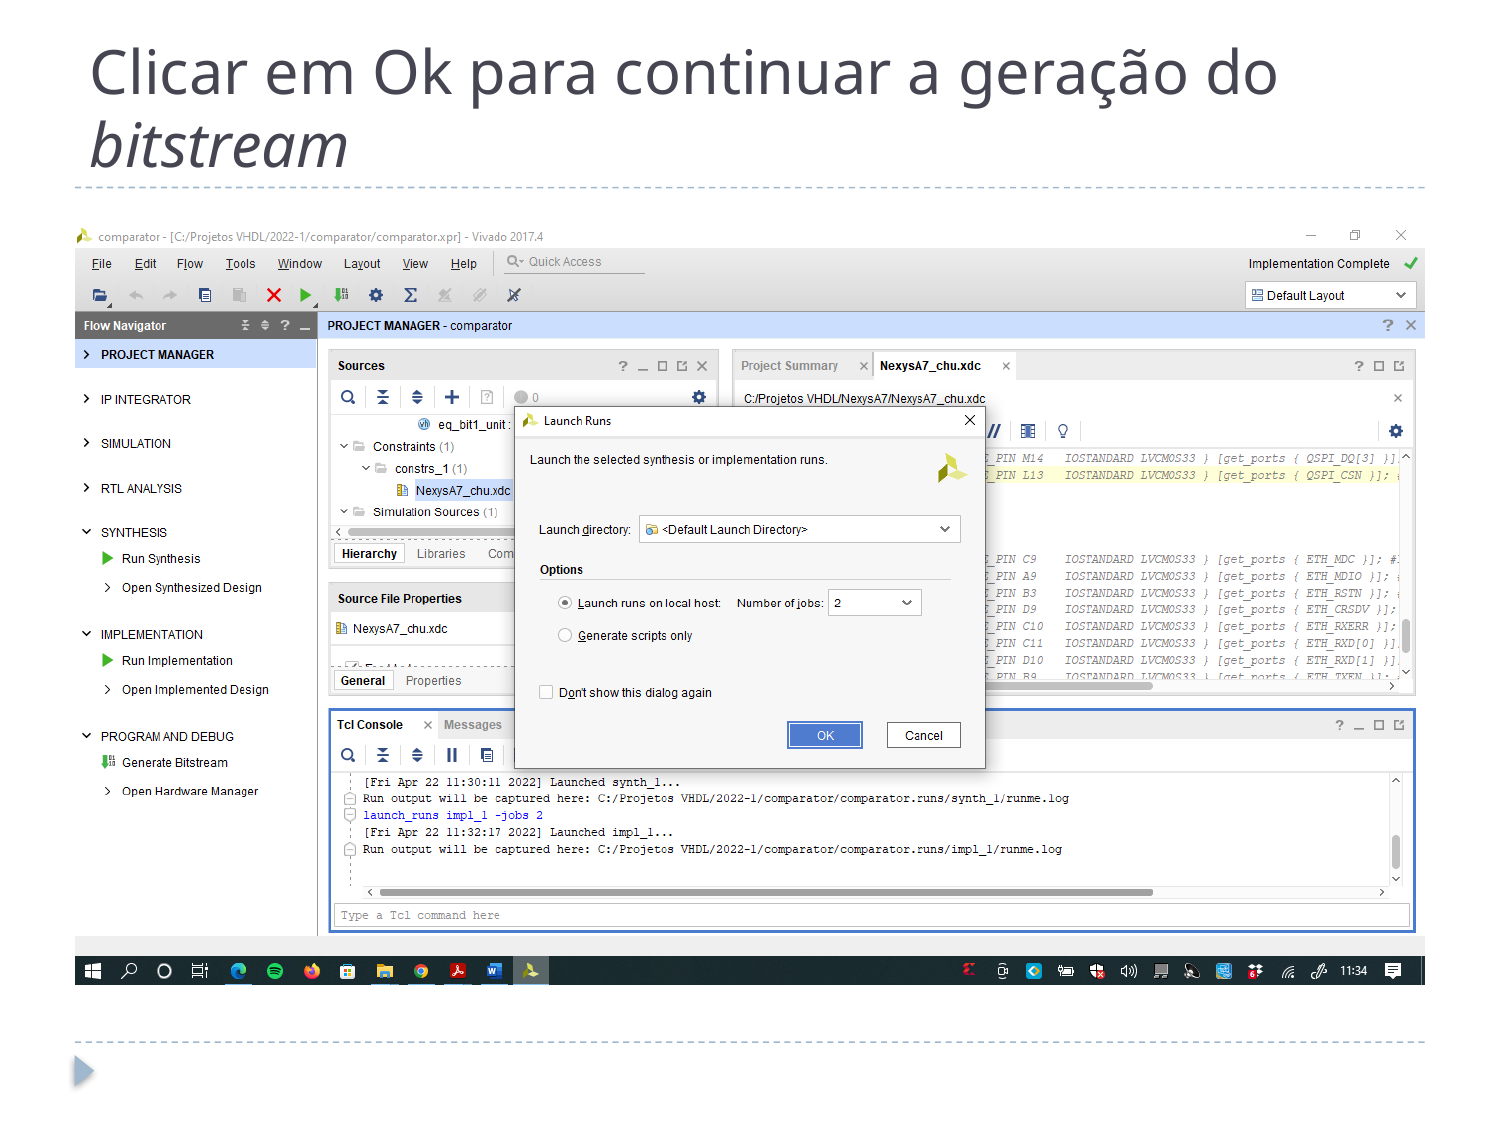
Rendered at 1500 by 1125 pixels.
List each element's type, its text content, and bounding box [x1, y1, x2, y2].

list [74, 225, 1426, 985]
title Clicar em Ok para continuar a geração do bitstream [75, 24, 1425, 188]
